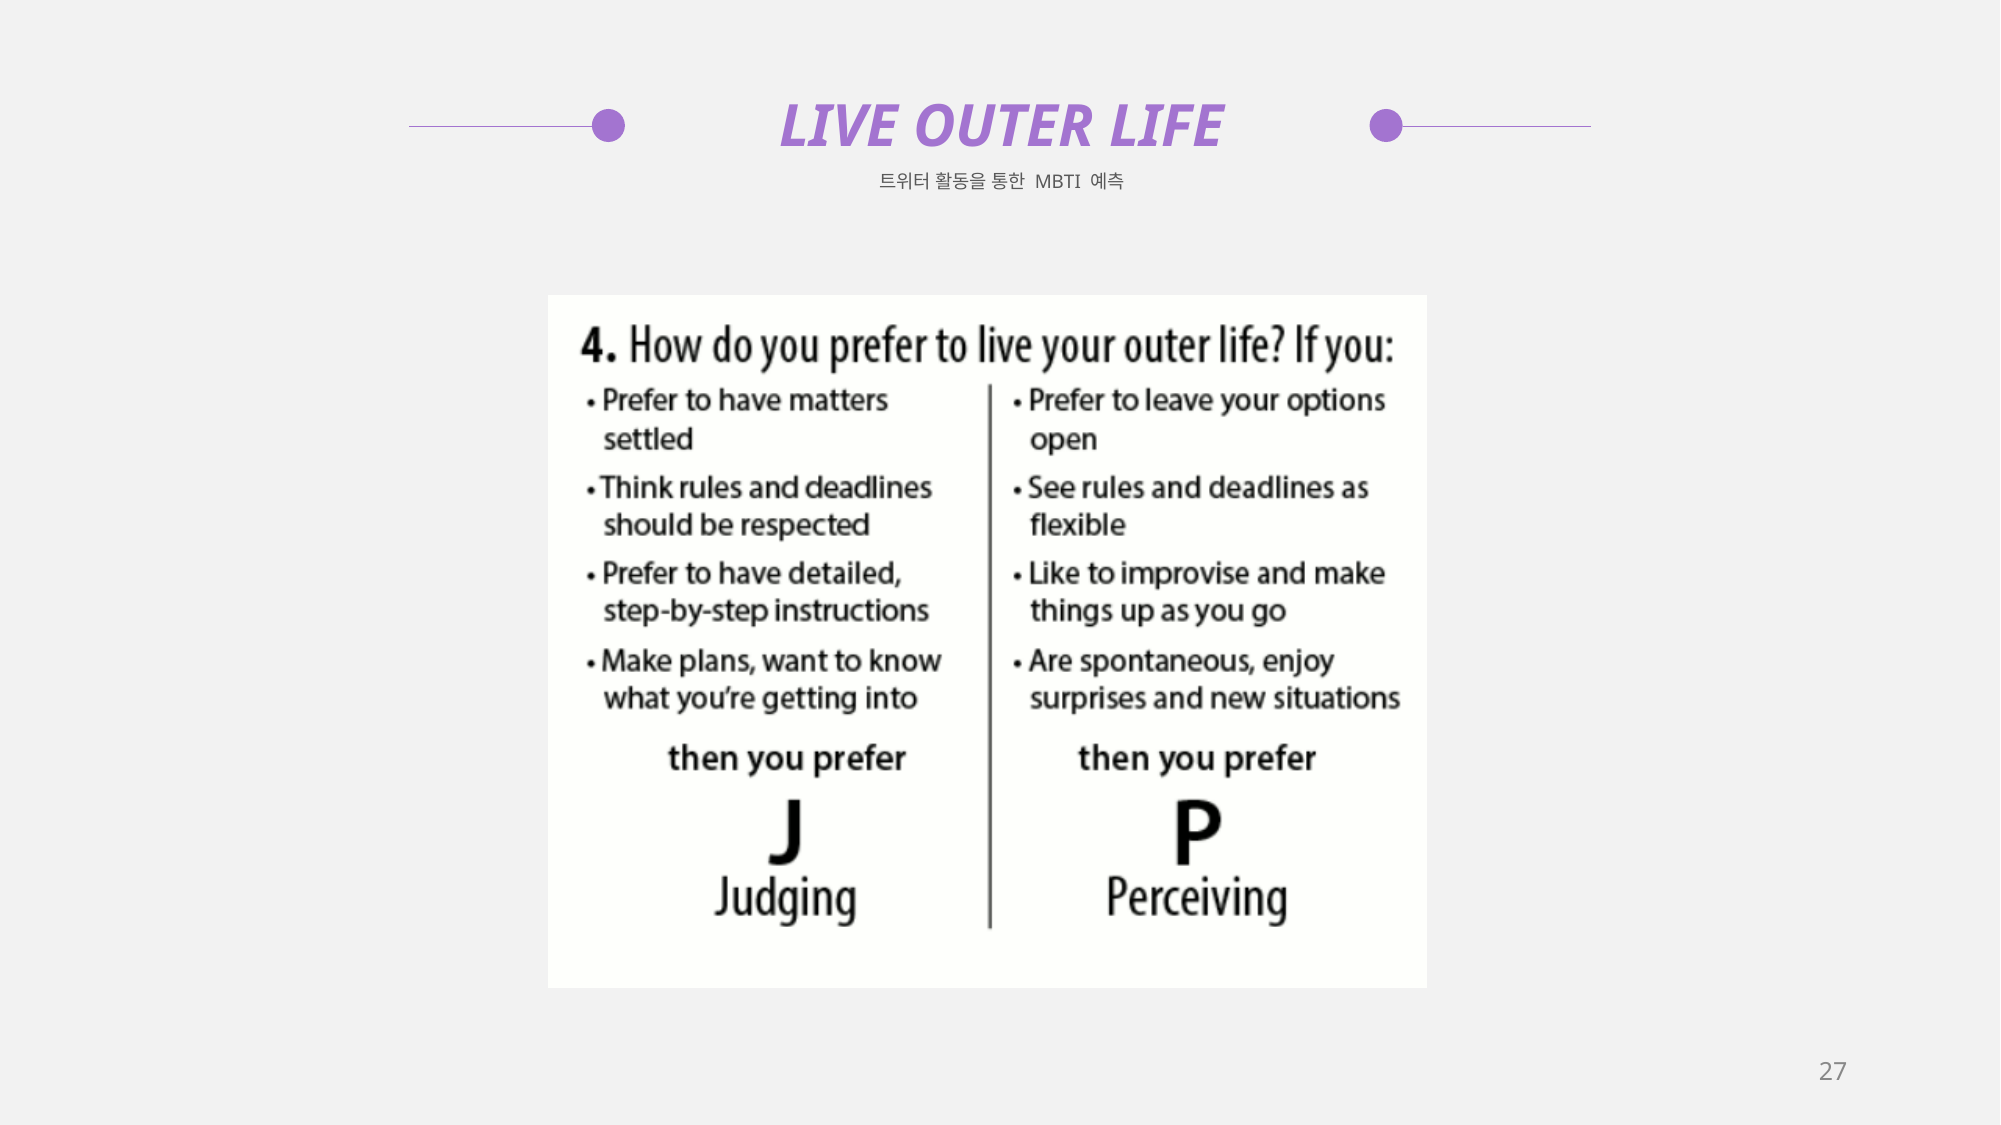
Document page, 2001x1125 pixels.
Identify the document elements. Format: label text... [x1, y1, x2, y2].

text_box [595, 135, 622, 143]
text_box LIVE OUTER LIFE 트위터 활동을 통한 MBTI 예측 [601, 135, 1403, 206]
slide_number ‹#› [1412, 1042, 1863, 1103]
text_box [1372, 135, 1400, 143]
text_box LIVE OUTER LIFE 트위터 활동을 통한 MBTI 예측 [601, 46, 1403, 125]
picture [547, 295, 1427, 989]
text_box [591, 108, 625, 125]
text_box [1369, 108, 1403, 125]
